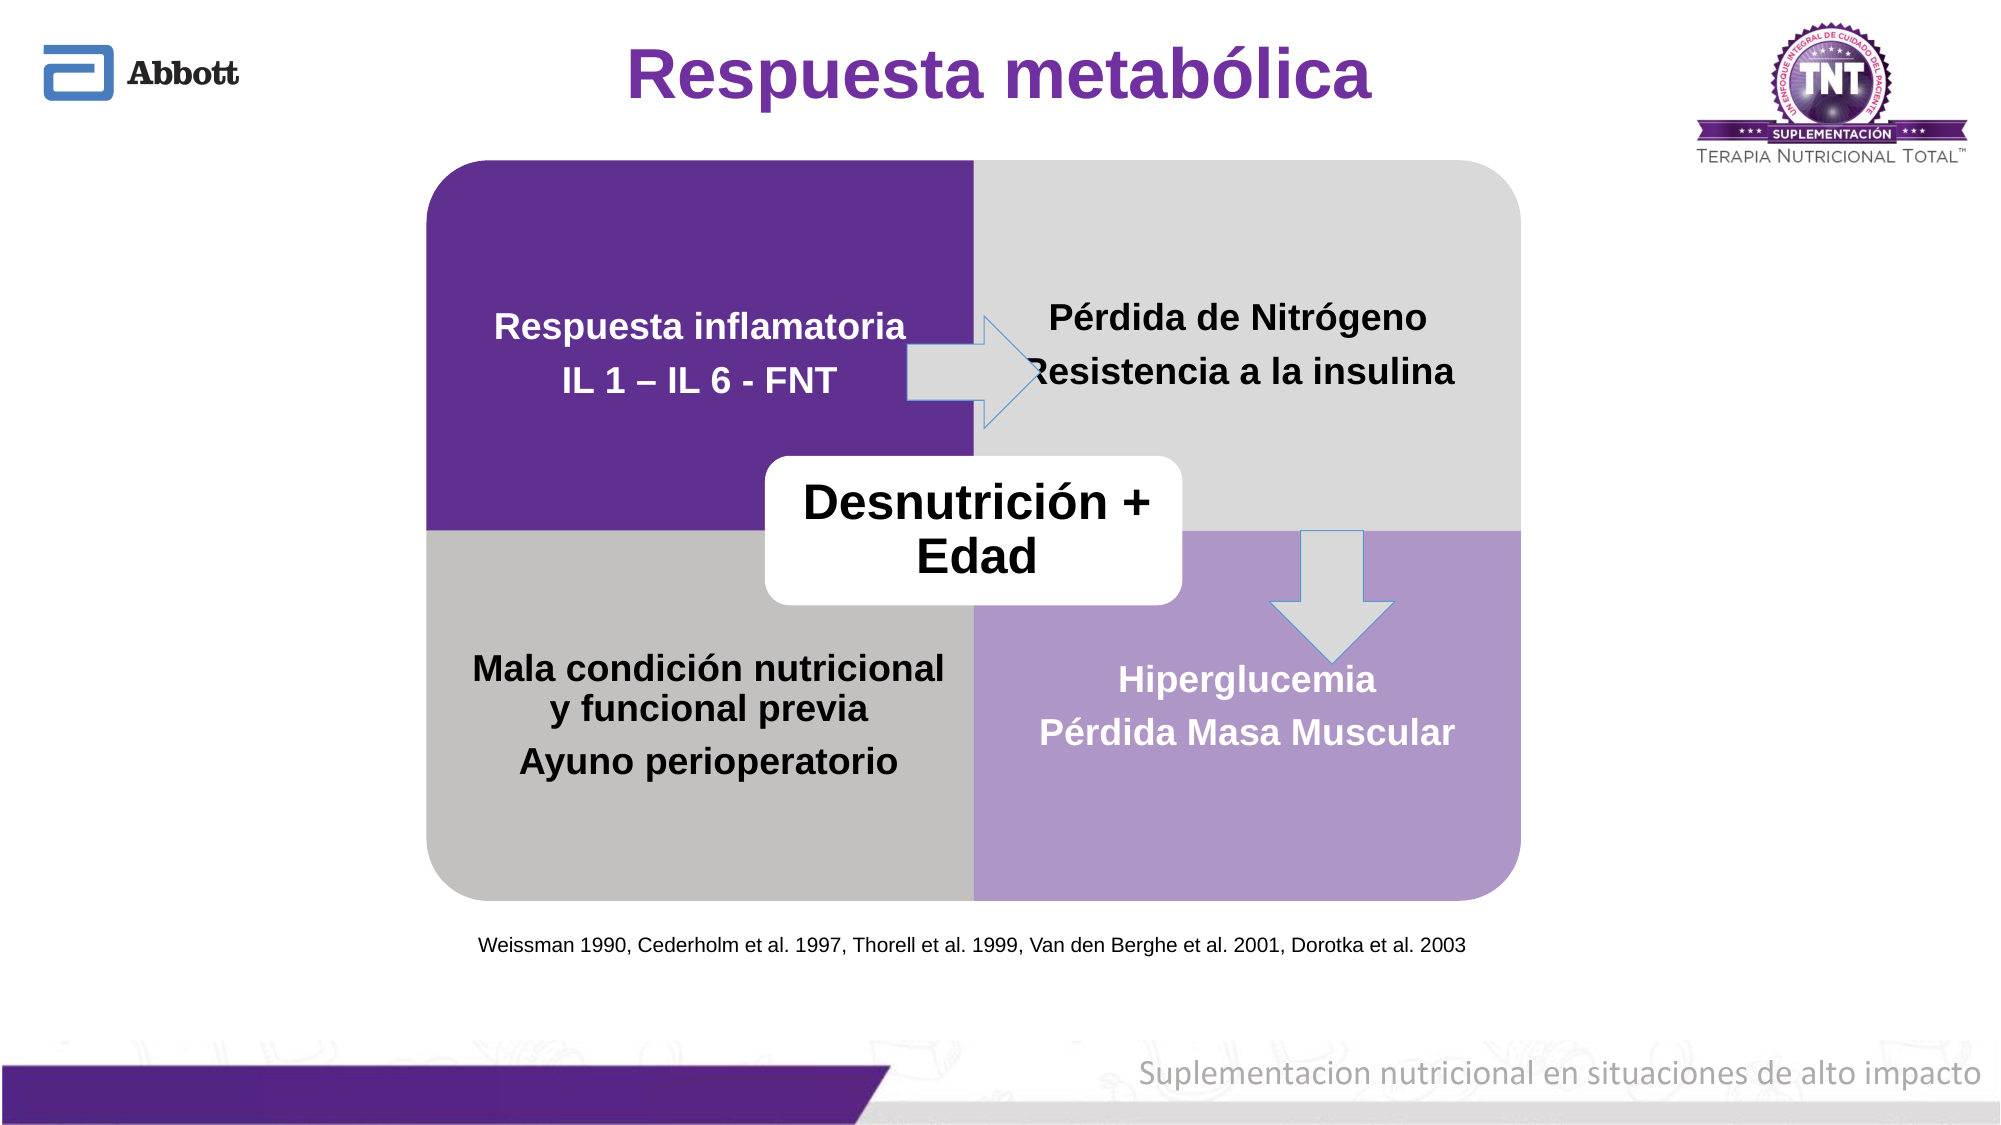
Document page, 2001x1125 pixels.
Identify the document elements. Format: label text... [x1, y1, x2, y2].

text_box Weissman 1990, Cederholm et al. 1997, Thorell et al. 1999, Van den Berghe et al. 2001, Dorotka et al. 2003 [463, 924, 1484, 965]
title Respuesta metabólica [0, 36, 2000, 115]
picture [0, 0, 2001, 1125]
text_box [426, 160, 1521, 901]
